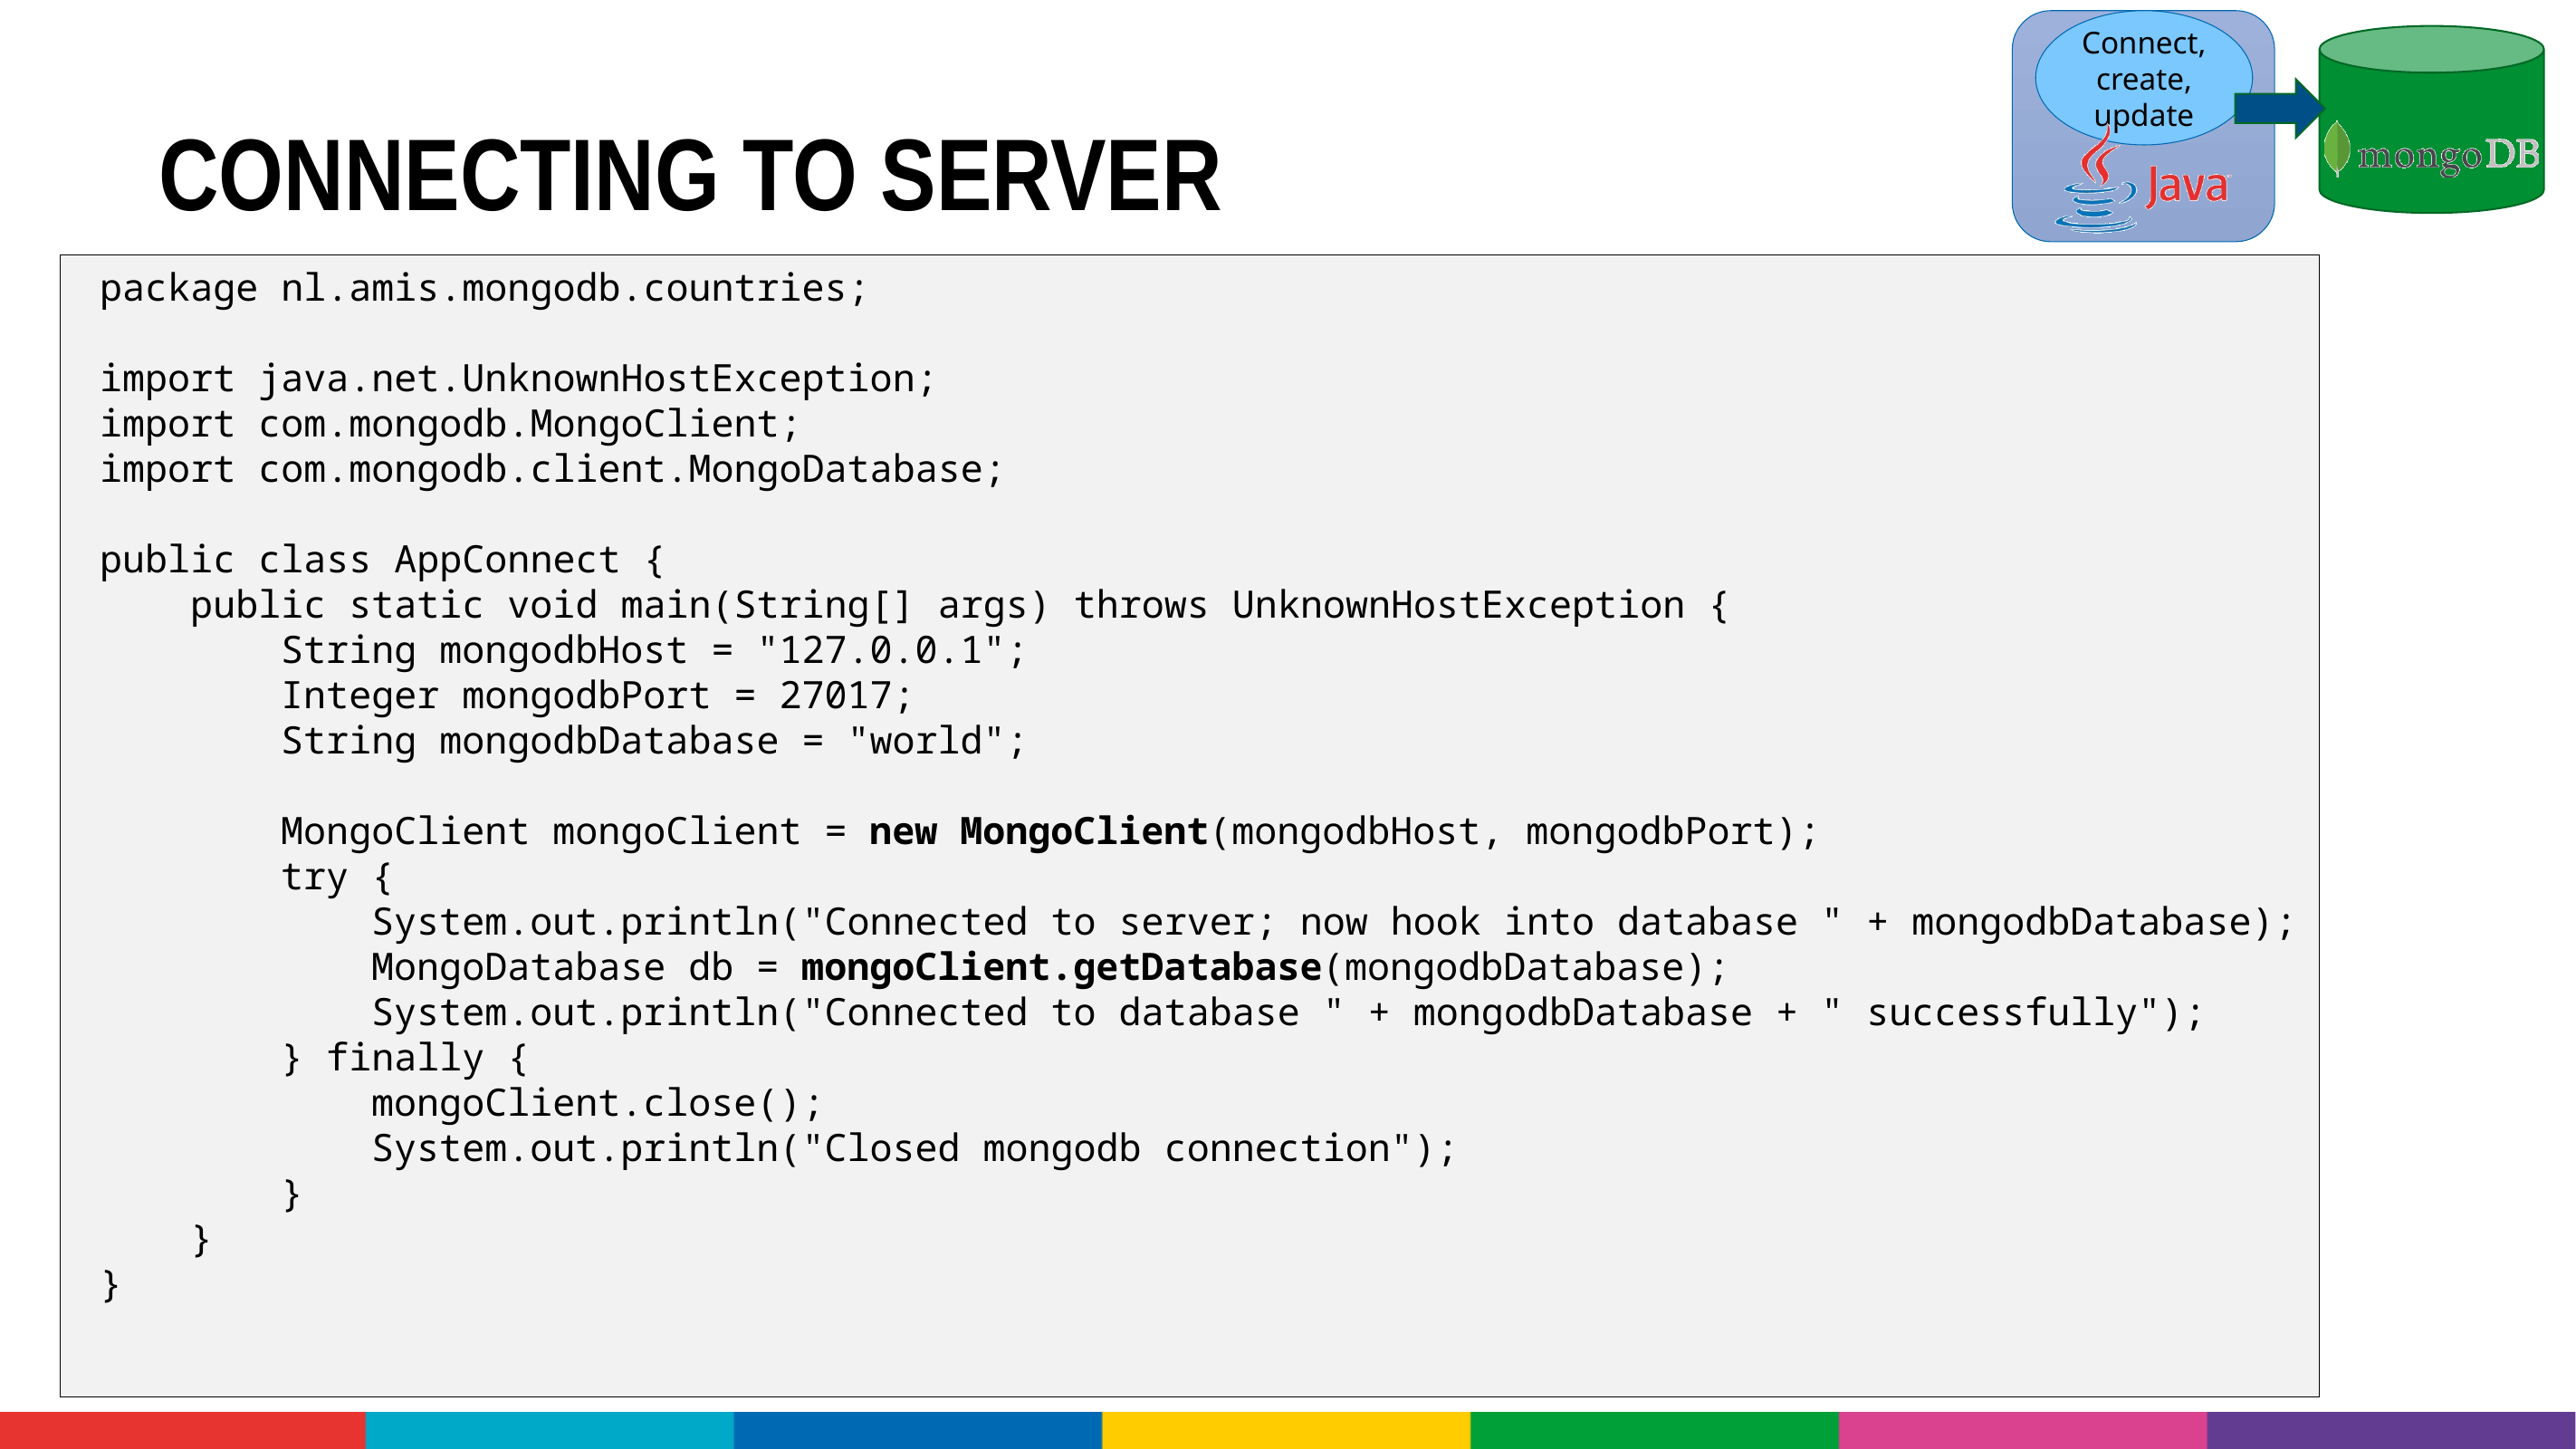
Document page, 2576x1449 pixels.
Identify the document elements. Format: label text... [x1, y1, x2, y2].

picture [2324, 120, 2539, 178]
title Connecting to server [145, 125, 2059, 254]
text_box [2011, 10, 2128, 240]
text_box [60, 254, 2320, 1397]
text_box package nl.amis.mongodb.countries; import java.net.UnknownHostException; import com.mongodb.MongoClient; import com.mongodb.client.MongoDatabase; public class AppConnect { public static void main(String[] args) throws UnknownHostException { String mongodbHost = "127.0.0.1"; Integer mongodbPort = 27017; String mongodbDatabase = "world"; MongoClient mongoClient = new MongoClient(mongodbHost, mongodbPort); try { System.out.println("Connected to server; now hook into database " + mongodbDatabase); MongoDatabase db = mongoClient.getDatabase(mongodbDatabase); System.out.println("Connected to database " + mongodbDatabase + " successfully"); } finally { mongoClient.close(); System.out.println("Closed mongodb connection"); } } } [86, 256, 2310, 1312]
text_box [2318, 24, 2545, 215]
text_box Connect, create, update [2035, 10, 2254, 117]
picture [735, 1412, 2576, 1449]
picture [2037, 117, 2253, 250]
text_box [2234, 77, 2327, 140]
text_box [2253, 124, 2275, 239]
picture [0, 1412, 733, 1449]
text_box [2160, 10, 2275, 92]
